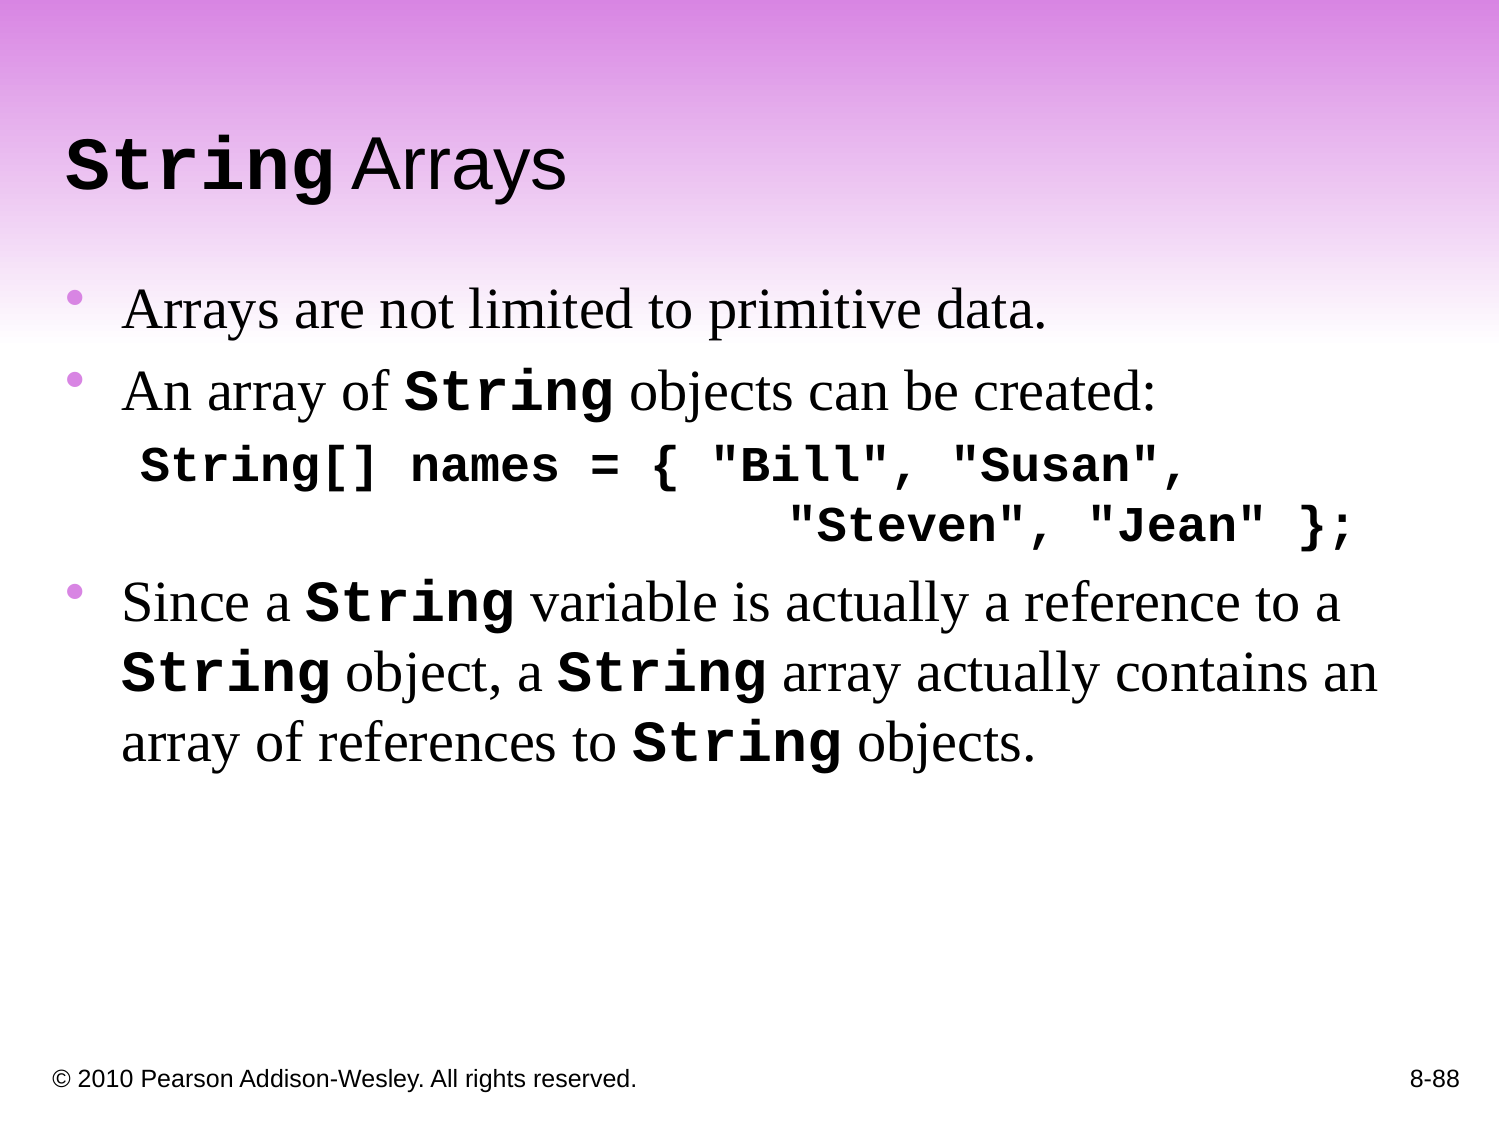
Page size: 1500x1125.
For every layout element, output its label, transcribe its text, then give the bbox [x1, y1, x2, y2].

list Arrays are not limited to primitive data. An array of String objects can be created: String[] names = { "Bill", "Susan", "Steven", "Jean" }; Since a String variable is actually a reference to a String object, a String array actually contains an array of references to String objects. [50, 262, 1411, 1025]
title String Arrays [50, 49, 1463, 213]
slide_number 8-88 [1162, 1024, 1476, 1101]
